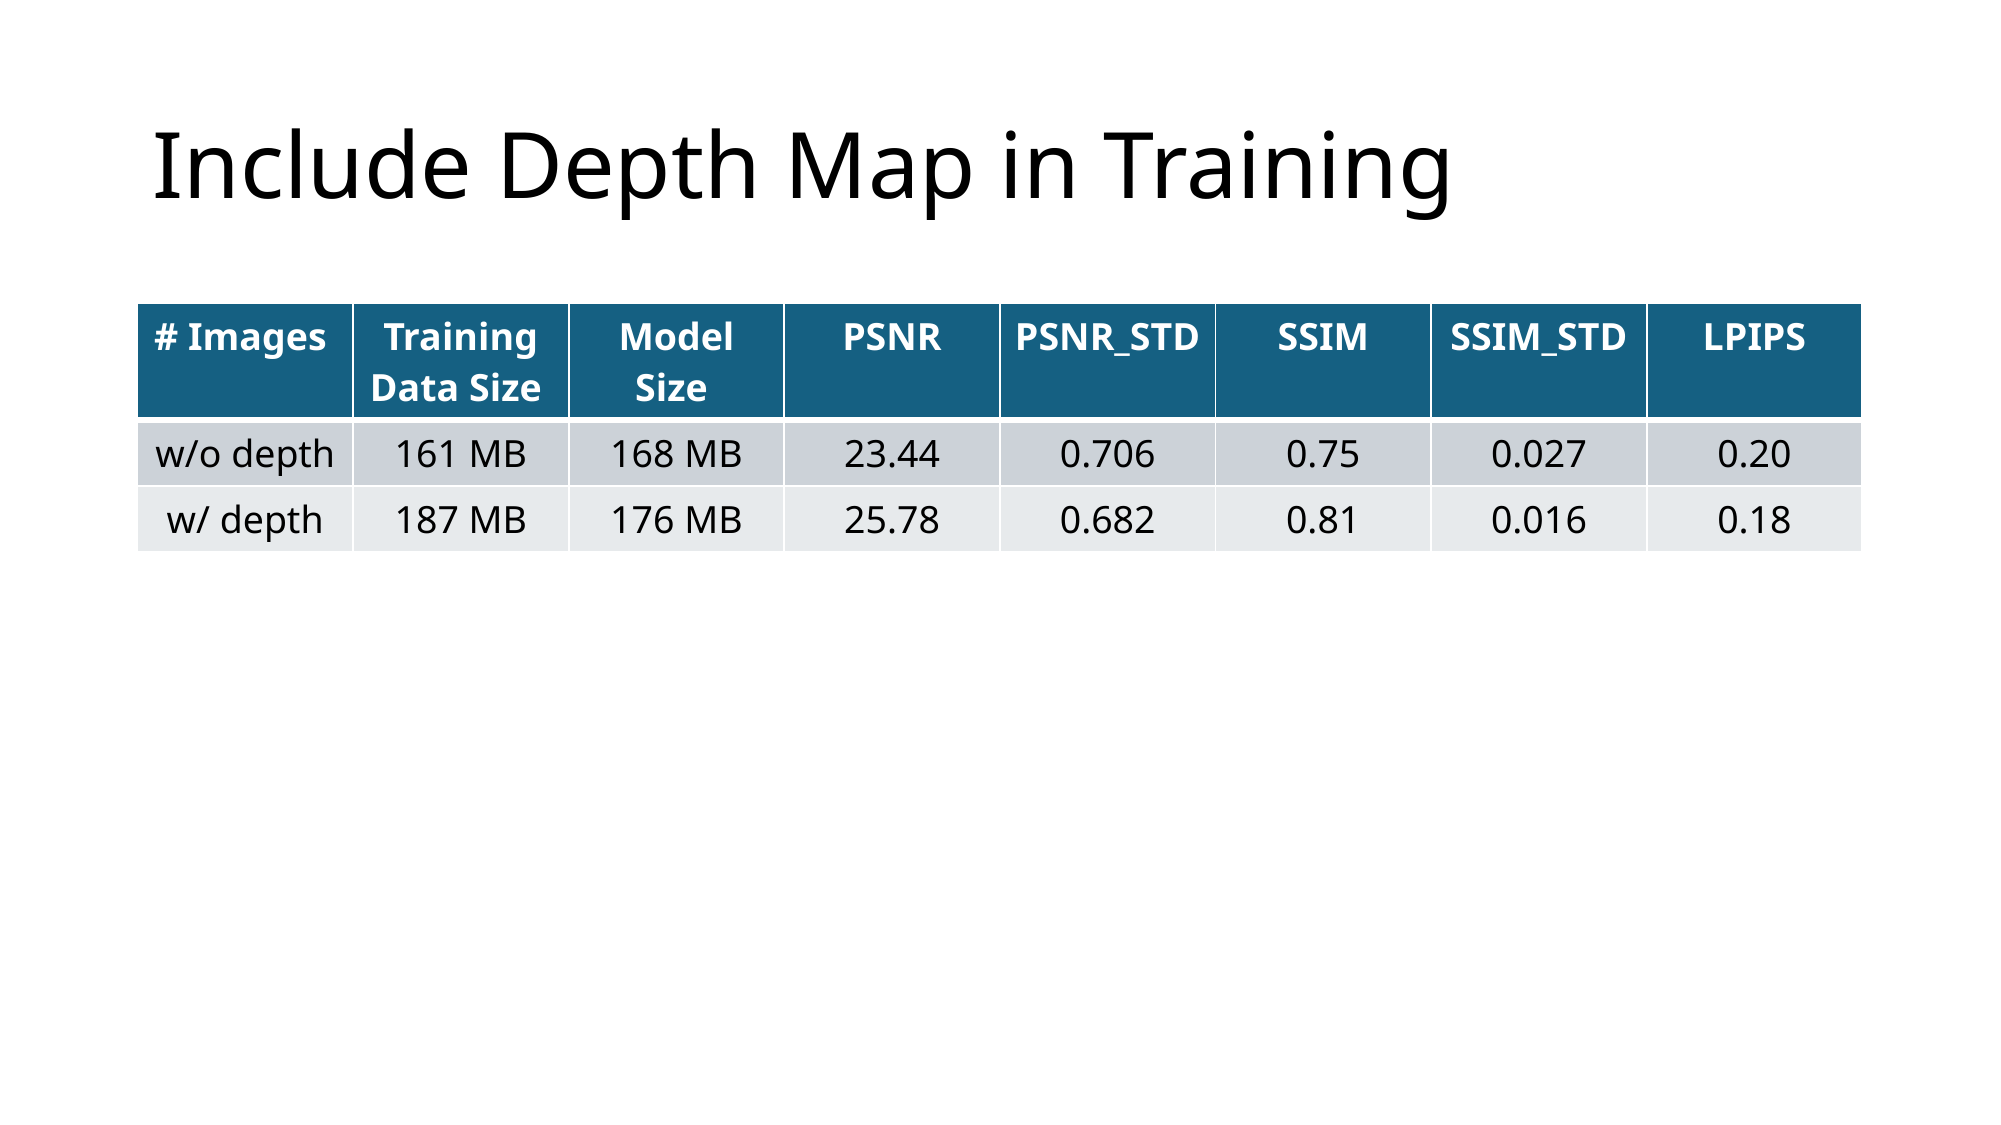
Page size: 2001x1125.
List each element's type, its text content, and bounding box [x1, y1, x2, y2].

table_cell 187 MB [354, 487, 568, 551]
table_cell 0.18 [1648, 487, 1861, 551]
table_cell 0.027 [1432, 423, 1646, 485]
table_header LPIPS [1648, 304, 1861, 417]
table_cell 25.78 [785, 487, 999, 551]
table_cell w/o depth [138, 423, 352, 485]
table_header SSIM [1216, 304, 1430, 417]
table_cell 0.75 [1216, 423, 1430, 485]
table_cell 23.44 [785, 423, 999, 485]
table_cell 176 MB [570, 487, 783, 551]
table_cell 161 MB [354, 423, 568, 485]
table_cell 0.016 [1432, 487, 1646, 551]
table_header Training Data Size [354, 304, 568, 417]
table_cell 168 MB [570, 423, 783, 485]
table_header SSIM_STD [1432, 304, 1646, 417]
table_cell 0.706 [1001, 423, 1215, 485]
table_cell 0.81 [1216, 487, 1430, 551]
table_header Model Size [570, 304, 783, 417]
table_header PSNR [785, 304, 999, 417]
table_cell 0.682 [1001, 487, 1215, 551]
table_header PSNR_STD [1001, 304, 1215, 417]
table_cell w/ depth [138, 487, 352, 551]
table_header # Images [138, 304, 352, 417]
table_cell 0.20 [1648, 423, 1861, 485]
title Include Depth Map in Training [137, 59, 1863, 278]
